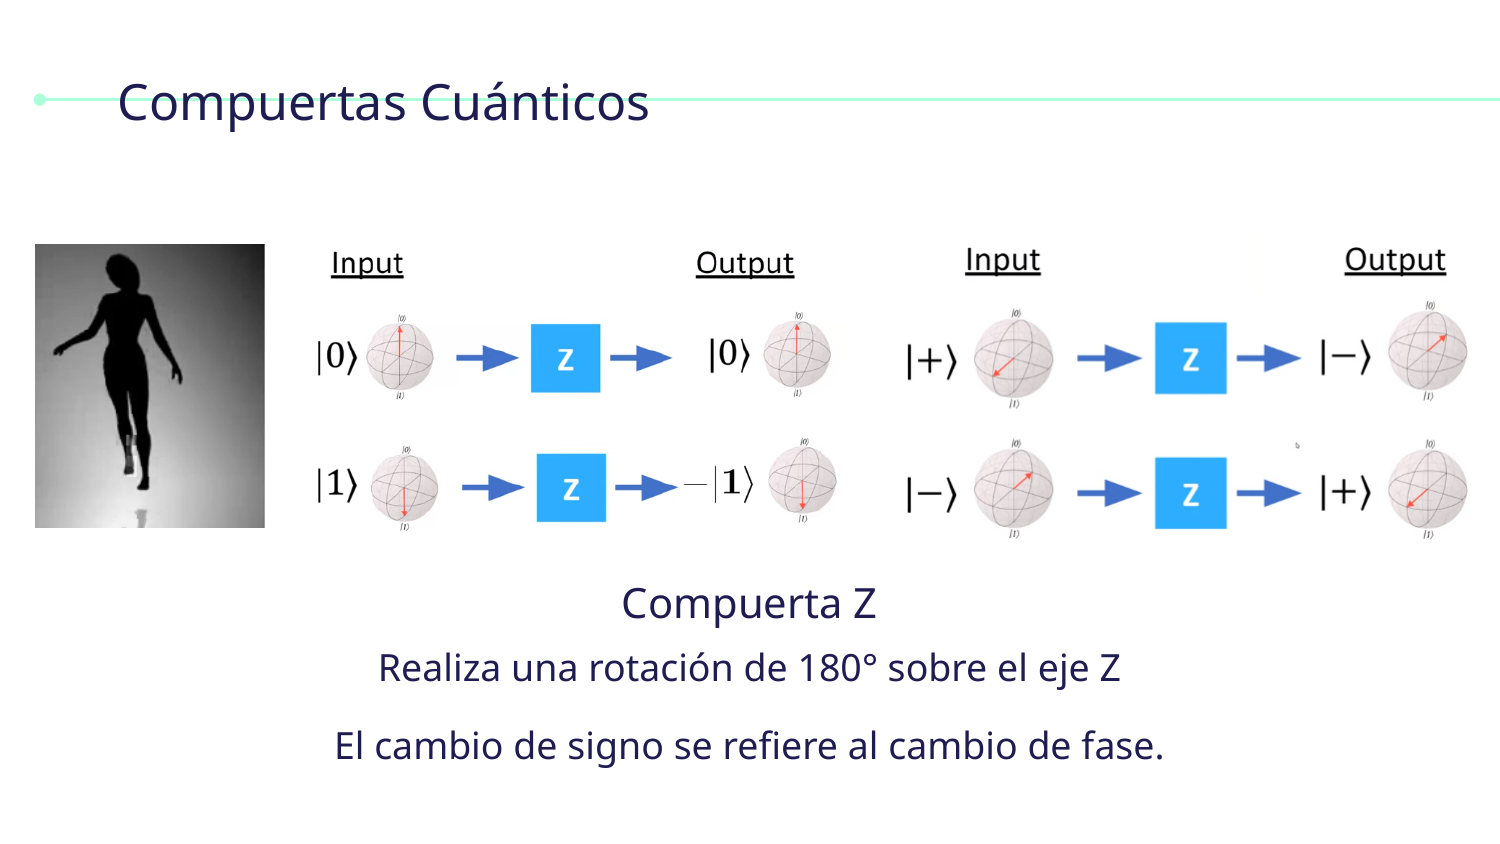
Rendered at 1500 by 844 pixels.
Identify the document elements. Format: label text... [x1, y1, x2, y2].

picture [293, 244, 849, 539]
title Compuerta Z [534, 553, 966, 642]
list Realiza una rotación de 180° sobre el eje Z El cambio de signo se refiere al cambio de fase. [250, 628, 1249, 818]
title Compuertas Cuánticos [102, 55, 1101, 144]
picture [34, 244, 265, 529]
picture [884, 230, 1488, 542]
